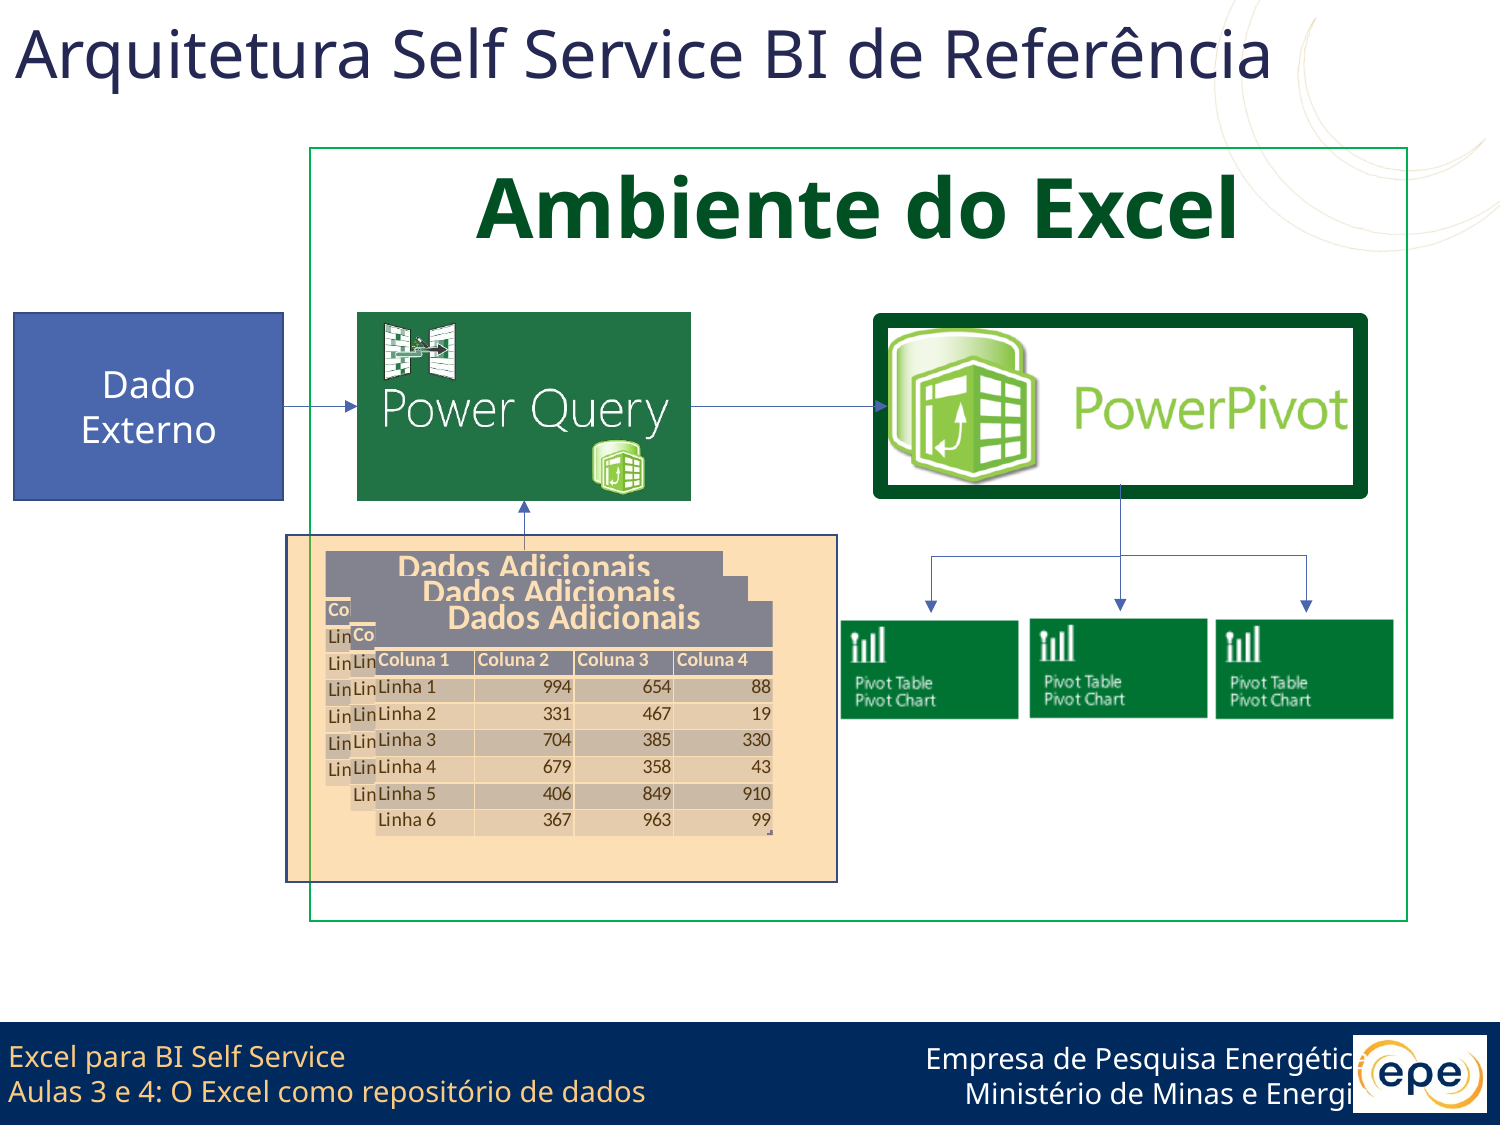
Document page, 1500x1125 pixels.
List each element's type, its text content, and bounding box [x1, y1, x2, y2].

picture [887, 327, 1353, 485]
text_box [41, 148, 1487, 326]
picture [1353, 1035, 1487, 1113]
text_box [1149, 455, 1278, 642]
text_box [961, 454, 1090, 644]
title Arquitetura Self Service BI de Referência [0, 0, 1422, 114]
picture [838, 613, 1025, 725]
text_box Ambiente do Excel [309, 326, 1408, 922]
picture [1027, 611, 1400, 724]
picture [324, 550, 775, 837]
picture [357, 312, 691, 501]
text_box [285, 534, 838, 883]
text_box Dado Externo [13, 312, 284, 501]
